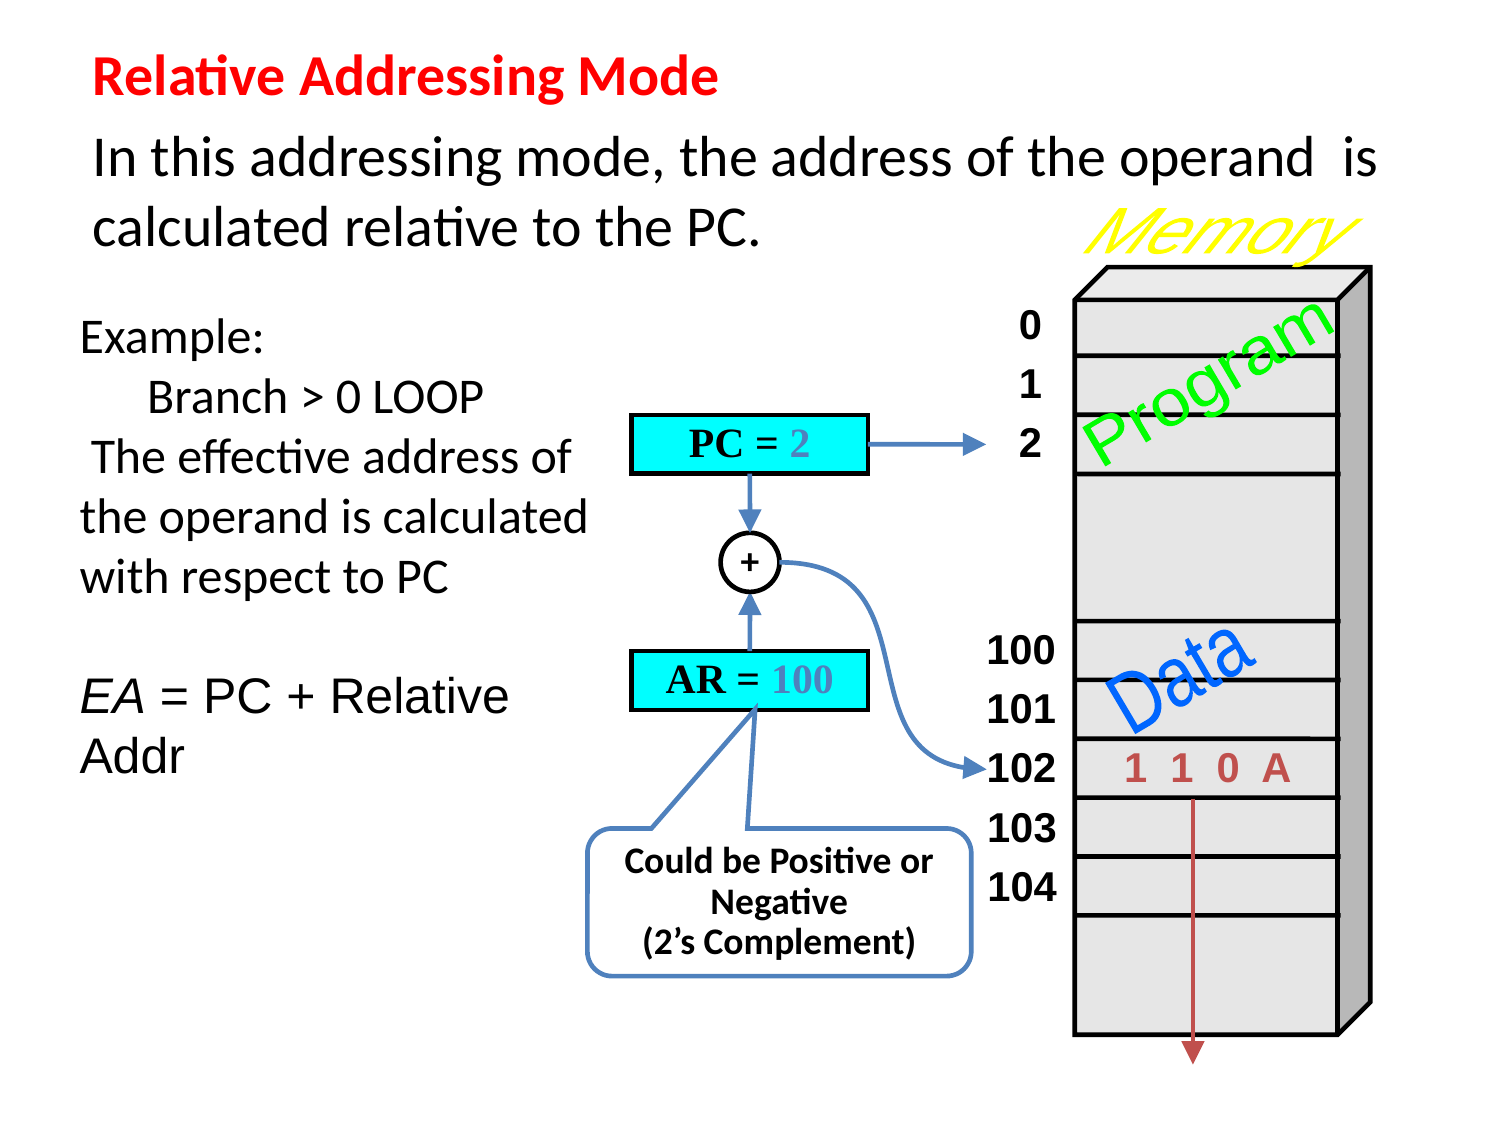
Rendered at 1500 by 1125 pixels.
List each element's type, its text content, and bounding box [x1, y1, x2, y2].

text_box + [720, 532, 780, 592]
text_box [781, 562, 987, 770]
text_box AR = 100 [631, 651, 776, 710]
list Relative Addressing Mode In this addressing mode, the address of the operand is calculated relative to the PC. [77, 29, 1444, 268]
text_box PC = 2 [631, 414, 868, 474]
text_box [985, 207, 1371, 1036]
text_box Example: Branch > 0 LOOP The effective address of the operand is calculated with respect to PC EA = PC + Relative Addr [64, 296, 618, 852]
text_box Could be Positive or Negative (2’s Complement) [587, 709, 972, 977]
